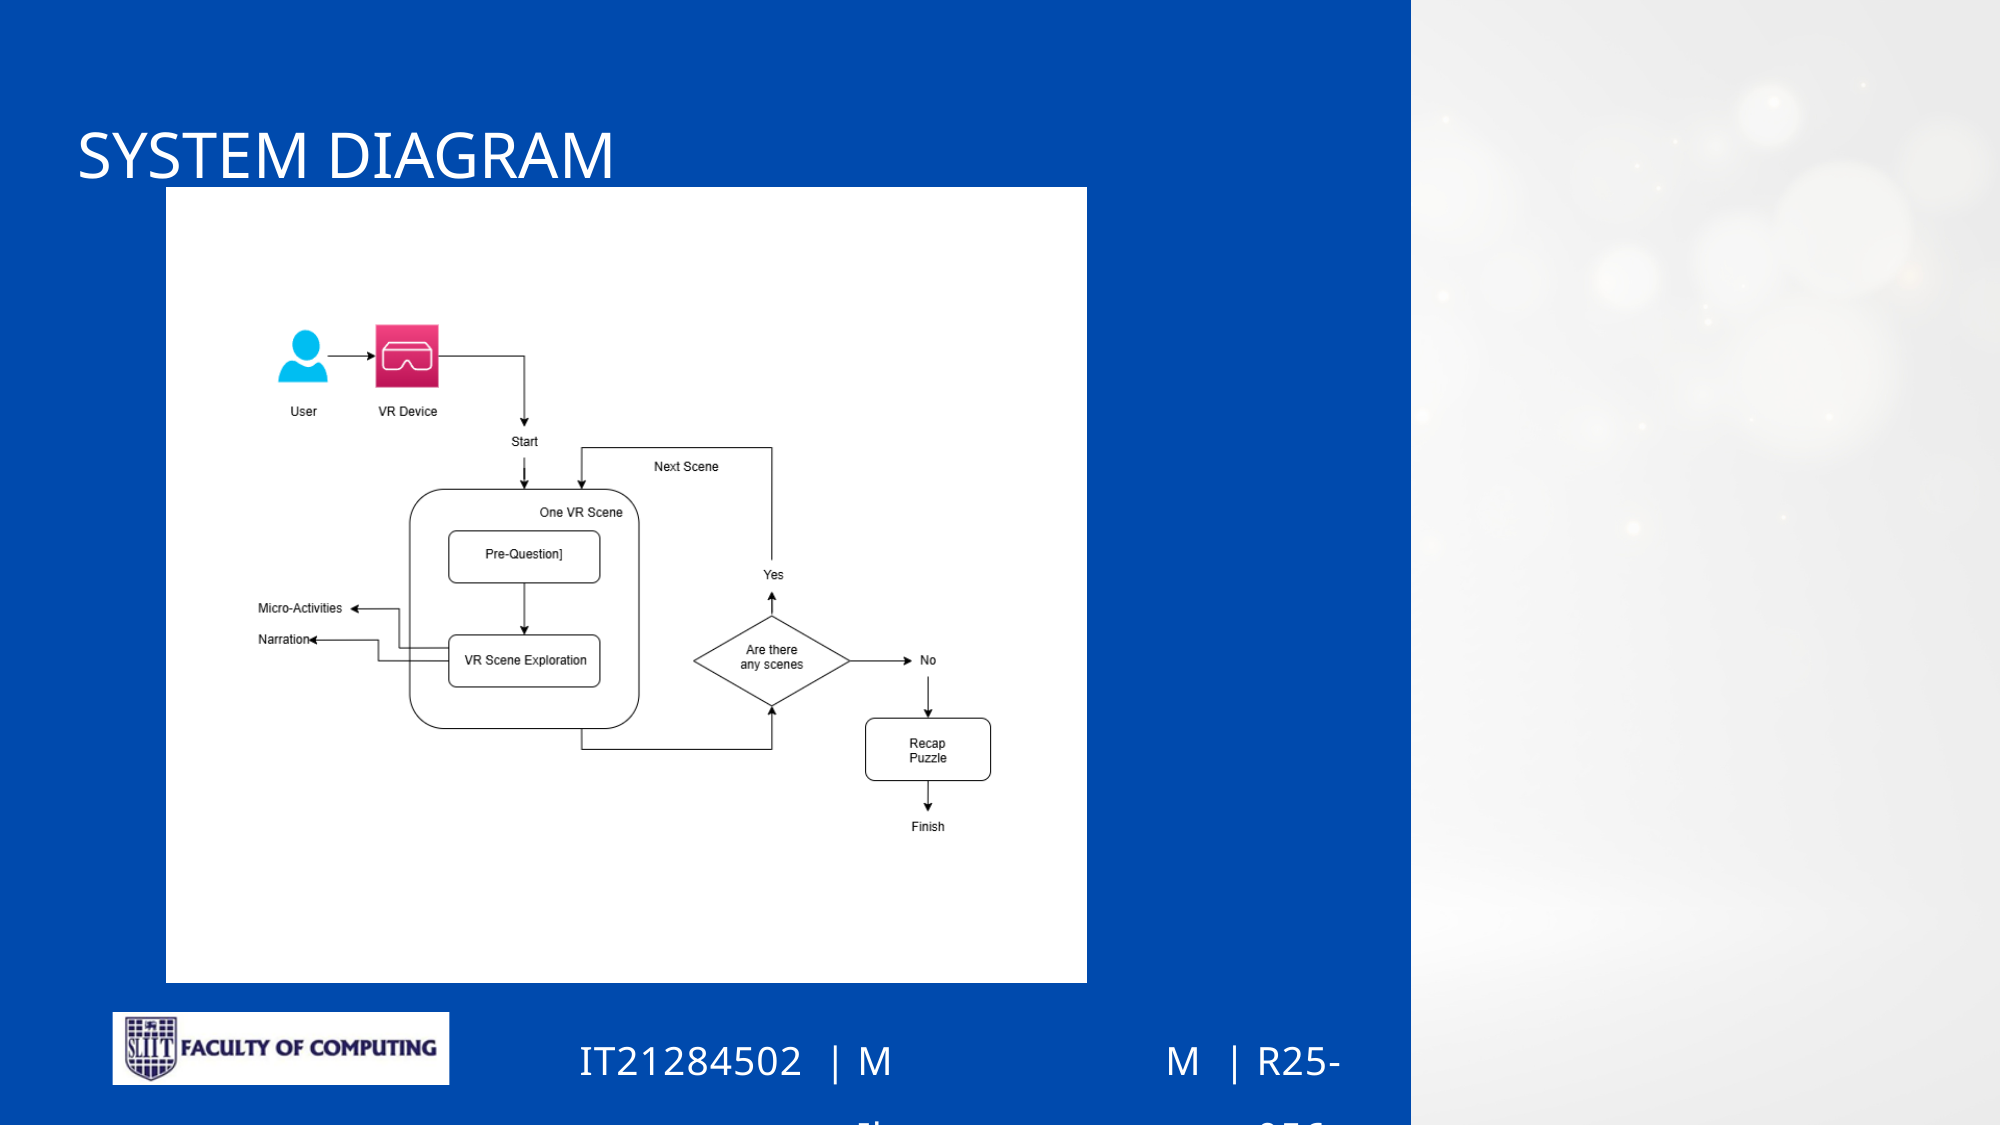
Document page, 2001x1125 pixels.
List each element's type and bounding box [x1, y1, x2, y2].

picture [165, 186, 1087, 984]
text_box [0, 0, 1412, 1125]
text_box [1412, 0, 2000, 1125]
text_box [111, 1006, 1412, 1086]
